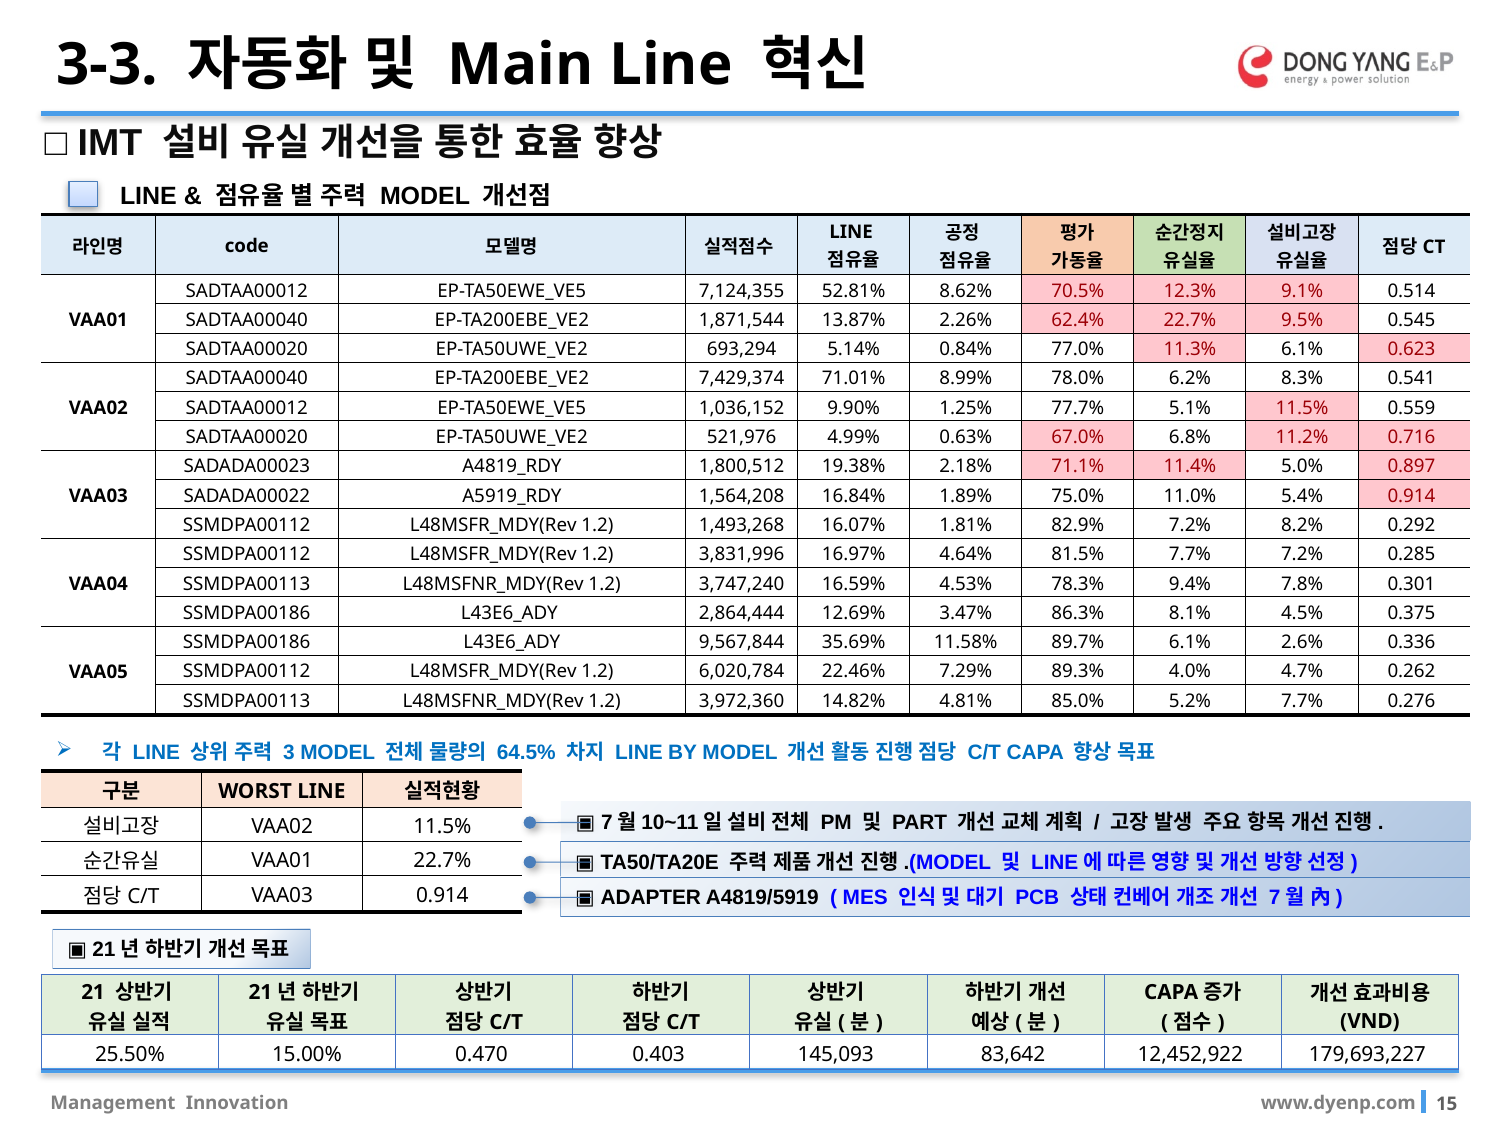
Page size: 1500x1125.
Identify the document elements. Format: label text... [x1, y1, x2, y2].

table_cell 4.53% [910, 568, 1021, 596]
table_cell 1.25% [910, 392, 1021, 420]
table_cell 0.276 [1359, 685, 1470, 713]
table_cell SADTAA00040 [156, 304, 338, 333]
table_header 상반기 점당C/T [396, 975, 572, 1034]
table_cell SADTAA00020 [156, 421, 338, 450]
table_cell SADTAA00020 [156, 334, 338, 362]
table_header CAPA증가 (점수) [1105, 975, 1281, 1034]
table_cell 1,036,152 [686, 392, 797, 420]
table_cell 1,564,208 [686, 480, 797, 508]
table_cell 2.18% [910, 451, 1021, 479]
table_cell 1,493,268 [686, 509, 797, 538]
table_cell 78.0% [1022, 363, 1133, 391]
table_cell 22.46% [798, 656, 909, 684]
table_cell 2,864,444 [686, 597, 797, 626]
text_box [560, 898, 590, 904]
table_cell SADTAA00040 [156, 363, 338, 391]
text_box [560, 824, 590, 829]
table_cell A5919_RDY [339, 480, 685, 508]
table_cell 62.4% [1022, 304, 1133, 333]
table_cell 8.62% [910, 275, 1021, 303]
table_cell 0.336 [1359, 627, 1470, 655]
table_cell 9.1% [1246, 275, 1358, 303]
table_cell 0.914 [1359, 480, 1470, 508]
table_header LINE 점유율 [798, 216, 909, 274]
table_cell 82.9% [1022, 509, 1133, 538]
table_cell 12.69% [798, 597, 909, 626]
table_cell 5.1% [1134, 392, 1245, 420]
table_cell EP-TA50UWE_VE2 [339, 421, 685, 450]
table_cell 0.914 [363, 876, 522, 910]
table_cell SSMDPA00113 [156, 685, 338, 713]
table_cell SSMDPA00186 [156, 597, 338, 626]
table_cell 86.3% [1022, 597, 1133, 626]
table_cell 77.7% [1022, 392, 1133, 420]
table_cell 4.81% [910, 685, 1021, 713]
table_cell 11.2% [1246, 421, 1358, 450]
table_cell SSMDPA00186 [156, 627, 338, 655]
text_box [68, 172, 575, 207]
table_cell 83,642 [928, 1035, 1104, 1069]
table_cell 89.3% [1022, 656, 1133, 684]
table_cell 7.29% [910, 656, 1021, 684]
table_cell 점당C/T [41, 876, 201, 910]
table_cell 7.8% [1246, 568, 1358, 596]
table_cell 5.0% [1246, 451, 1358, 479]
table_cell 4.5% [1246, 597, 1358, 626]
table_cell 8.2% [1246, 509, 1358, 538]
table_header 공정 점유율 [910, 216, 1021, 274]
table_cell L48MSFR_MDY(Rev 1.2) [339, 509, 685, 538]
table_cell 5.4% [1246, 480, 1358, 508]
table_header 설비고장 유실율 [1246, 216, 1358, 274]
table_cell 521,976 [686, 421, 797, 450]
table_cell 6.2% [1134, 363, 1245, 391]
table_cell 16.84% [798, 480, 909, 508]
table_cell SADTAA00012 [156, 392, 338, 420]
table_cell 0.514 [1359, 275, 1470, 303]
table_header 평가 가동율 [1022, 216, 1133, 274]
table_cell 52.81% [798, 275, 909, 303]
table_cell L43E6_ADY [339, 597, 685, 626]
table_cell 1.89% [910, 480, 1021, 508]
table_cell 0.541 [1359, 363, 1470, 391]
table_cell 9.5% [1246, 304, 1358, 333]
table_cell 22.7% [1134, 304, 1245, 333]
table_cell 0.292 [1359, 509, 1470, 538]
text_box ▣ TA50/TA20E 주력 제품 개선 진행.(MODEL 및 LINE에 따른 영향 및 개선 방향 선정) [560, 841, 1471, 876]
table_cell 0.470 [396, 1035, 572, 1069]
table_cell 89.7% [1022, 627, 1133, 655]
table_cell 19.38% [798, 451, 909, 479]
table_cell EP-TA50EWE_VE5 [339, 275, 685, 303]
table_cell 78.3% [1022, 568, 1133, 596]
table_cell 85.0% [1022, 685, 1133, 713]
table_cell 8.99% [910, 363, 1021, 391]
table_cell 9.4% [1134, 568, 1245, 596]
table_cell 6.1% [1246, 334, 1358, 362]
table_cell VAA03 [41, 451, 155, 538]
table_cell 77.0% [1022, 334, 1133, 362]
table_cell EP-TA50EWE_VE5 [339, 392, 685, 420]
table_header 라인명 [41, 216, 155, 274]
table_header 상반기 유실(분) [750, 975, 927, 1034]
table_cell 11.0% [1134, 480, 1245, 508]
table_cell SADTAA00012 [156, 275, 338, 303]
table_cell VAA04 [41, 539, 155, 626]
table_cell 13.87% [798, 304, 909, 333]
table_cell 5.14% [798, 334, 909, 362]
table_header 하반기 점당C/T [573, 975, 749, 1034]
table_cell SSMDPA00112 [156, 656, 338, 684]
table_cell 81.5% [1022, 539, 1133, 567]
table_cell 0.545 [1359, 304, 1470, 333]
table_cell 22.7% [363, 842, 522, 875]
table_cell 15.00% [219, 1035, 395, 1069]
table_cell SSMDPA00113 [156, 568, 338, 596]
table_header WORST LINE [202, 773, 362, 807]
table_cell 4.64% [910, 539, 1021, 567]
table_cell 3.47% [910, 597, 1021, 626]
table_cell 0.63% [910, 421, 1021, 450]
table_cell L48MSFNR_MDY(Rev 1.2) [339, 568, 685, 596]
table_cell 67.0% [1022, 421, 1133, 450]
table_cell 7.7% [1246, 685, 1358, 713]
picture [1234, 42, 1457, 91]
table_cell VAA05 [41, 627, 155, 713]
table_cell 0.262 [1359, 656, 1470, 684]
table_cell 0.84% [910, 334, 1021, 362]
table_cell 4.0% [1134, 656, 1245, 684]
table_cell VAA02 [41, 363, 155, 450]
table_cell 75.0% [1022, 480, 1133, 508]
table_cell 0.623 [1359, 334, 1470, 362]
table_cell SSMDPA00112 [156, 539, 338, 567]
text_box 3-3. 자동화 및 Main Line 혁신 [41, 19, 1152, 105]
table_header 21 상반기 유실 실적 [42, 975, 218, 1034]
table_cell 9.90% [798, 392, 909, 420]
table_cell 2.6% [1246, 627, 1358, 655]
table_cell 5.2% [1134, 685, 1245, 713]
table_cell VAA01 [41, 275, 155, 362]
text_box ▣ ADAPTER A4819/5919 ( MES 인식 및 대기 PCB 상태 컨베어 개조 개선 7월 內) [560, 876, 1471, 917]
table_header code [156, 216, 338, 274]
table_cell 0.559 [1359, 392, 1470, 420]
table_cell 145,093 [750, 1035, 927, 1069]
table_cell 4.7% [1246, 656, 1358, 684]
table_cell 71.1% [1022, 451, 1133, 479]
table_cell A4819_RDY [339, 451, 685, 479]
table_cell 1,871,544 [686, 304, 797, 333]
table_header 실적점수 [686, 216, 797, 274]
table_cell L48MSFR_MDY(Rev 1.2) [339, 539, 685, 567]
table_cell 0.375 [1359, 597, 1470, 626]
table_cell 1.81% [910, 509, 1021, 538]
table_header 실적현황 [363, 773, 522, 807]
table_cell L48MSFNR_MDY(Rev 1.2) [339, 685, 685, 713]
table_cell 7,429,374 [686, 363, 797, 391]
table_cell 11.5% [363, 808, 522, 841]
table_cell 16.59% [798, 568, 909, 596]
table_cell 8.1% [1134, 597, 1245, 626]
table_cell 0.301 [1359, 568, 1470, 596]
table_cell 7.2% [1246, 539, 1358, 567]
table_cell VAA02 [202, 808, 362, 841]
table_cell 71.01% [798, 363, 909, 391]
table_cell 3,747,240 [686, 568, 797, 596]
table_cell 1,800,512 [686, 451, 797, 479]
table_cell EP-TA200EBE_VE2 [339, 363, 685, 391]
table_cell 6.1% [1134, 627, 1245, 655]
table_header 구분 [41, 773, 201, 807]
table_cell 7.7% [1134, 539, 1245, 567]
table_cell 11.58% [910, 627, 1021, 655]
table_cell L48MSFR_MDY(Rev 1.2) [339, 656, 685, 684]
table_cell 9,567,844 [686, 627, 797, 655]
text_box 인력 육성 [560, 863, 591, 869]
table_cell EP-TA50UWE_VE2 [339, 334, 685, 362]
table_cell EP-TA200EBE_VE2 [339, 304, 685, 333]
table_header 점당CT [1359, 216, 1470, 274]
table_cell 12,452,922 [1105, 1035, 1281, 1069]
table_header 21년 하반기 유실 목표 [219, 975, 395, 1034]
table_cell 8.3% [1246, 363, 1358, 391]
text_box ▣ 7월10~11일 설비 전체 PM 및 PART 개선 교체 계획 / 고장 발생 주요 항목 개선 진행. [560, 801, 1471, 841]
table_cell 순간유실 [41, 842, 201, 875]
table_cell 12.3% [1134, 275, 1245, 303]
table_cell 6.8% [1134, 421, 1245, 450]
table_cell 0.716 [1359, 421, 1470, 450]
table_cell 3,972,360 [686, 685, 797, 713]
table_cell 6,020,784 [686, 656, 797, 684]
table_cell 14.82% [798, 685, 909, 713]
table_cell 16.97% [798, 539, 909, 567]
table_header 모델명 [339, 216, 685, 274]
table_cell 35.69% [798, 627, 909, 655]
table_cell 7,124,355 [686, 275, 797, 303]
table_cell VAA01 [202, 842, 362, 875]
table_cell 4.99% [798, 421, 909, 450]
table_cell SADADA00023 [156, 451, 338, 479]
text_box 각 LINE 상위 주력 3 MODEL 전체 물량의 64.5% 차지 LINE BY MODEL 개선 활동 진행 점당 C/T CAPA 향상 목표 [41, 719, 1478, 772]
table_cell 16.07% [798, 509, 909, 538]
table_cell SADADA00022 [156, 480, 338, 508]
table_cell 7.2% [1134, 509, 1245, 538]
table_cell 11.5% [1246, 392, 1358, 420]
table_cell 25.50% [42, 1035, 218, 1069]
table_cell VAA03 [202, 876, 362, 910]
table_cell 2.26% [910, 304, 1021, 333]
table_cell SSMDPA00112 [156, 509, 338, 538]
text_box ▣ 21년 하반기 개선 목표 [52, 928, 311, 969]
text_box □ IMT 설비 유실 개선을 통한 효율 향상 [29, 113, 1058, 174]
table_cell 11.3% [1134, 334, 1245, 362]
table_cell 0.285 [1359, 539, 1470, 567]
table_cell 0.403 [573, 1035, 749, 1069]
table_cell 0.897 [1359, 451, 1470, 479]
table_header 개선 효과비용 (VND) [1282, 975, 1458, 1034]
table_cell 70.5% [1022, 275, 1133, 303]
table_header 순간정지 유실율 [1134, 216, 1245, 274]
table_cell 179,693,227 [1282, 1035, 1458, 1069]
table_cell 3,831,996 [686, 539, 797, 567]
table_cell L43E6_ADY [339, 627, 685, 655]
table_header 하반기 개선 예상(분) [928, 975, 1104, 1034]
table_cell 11.4% [1134, 451, 1245, 479]
table_cell 설비고장 [41, 808, 201, 841]
table_cell 693,294 [686, 334, 797, 362]
